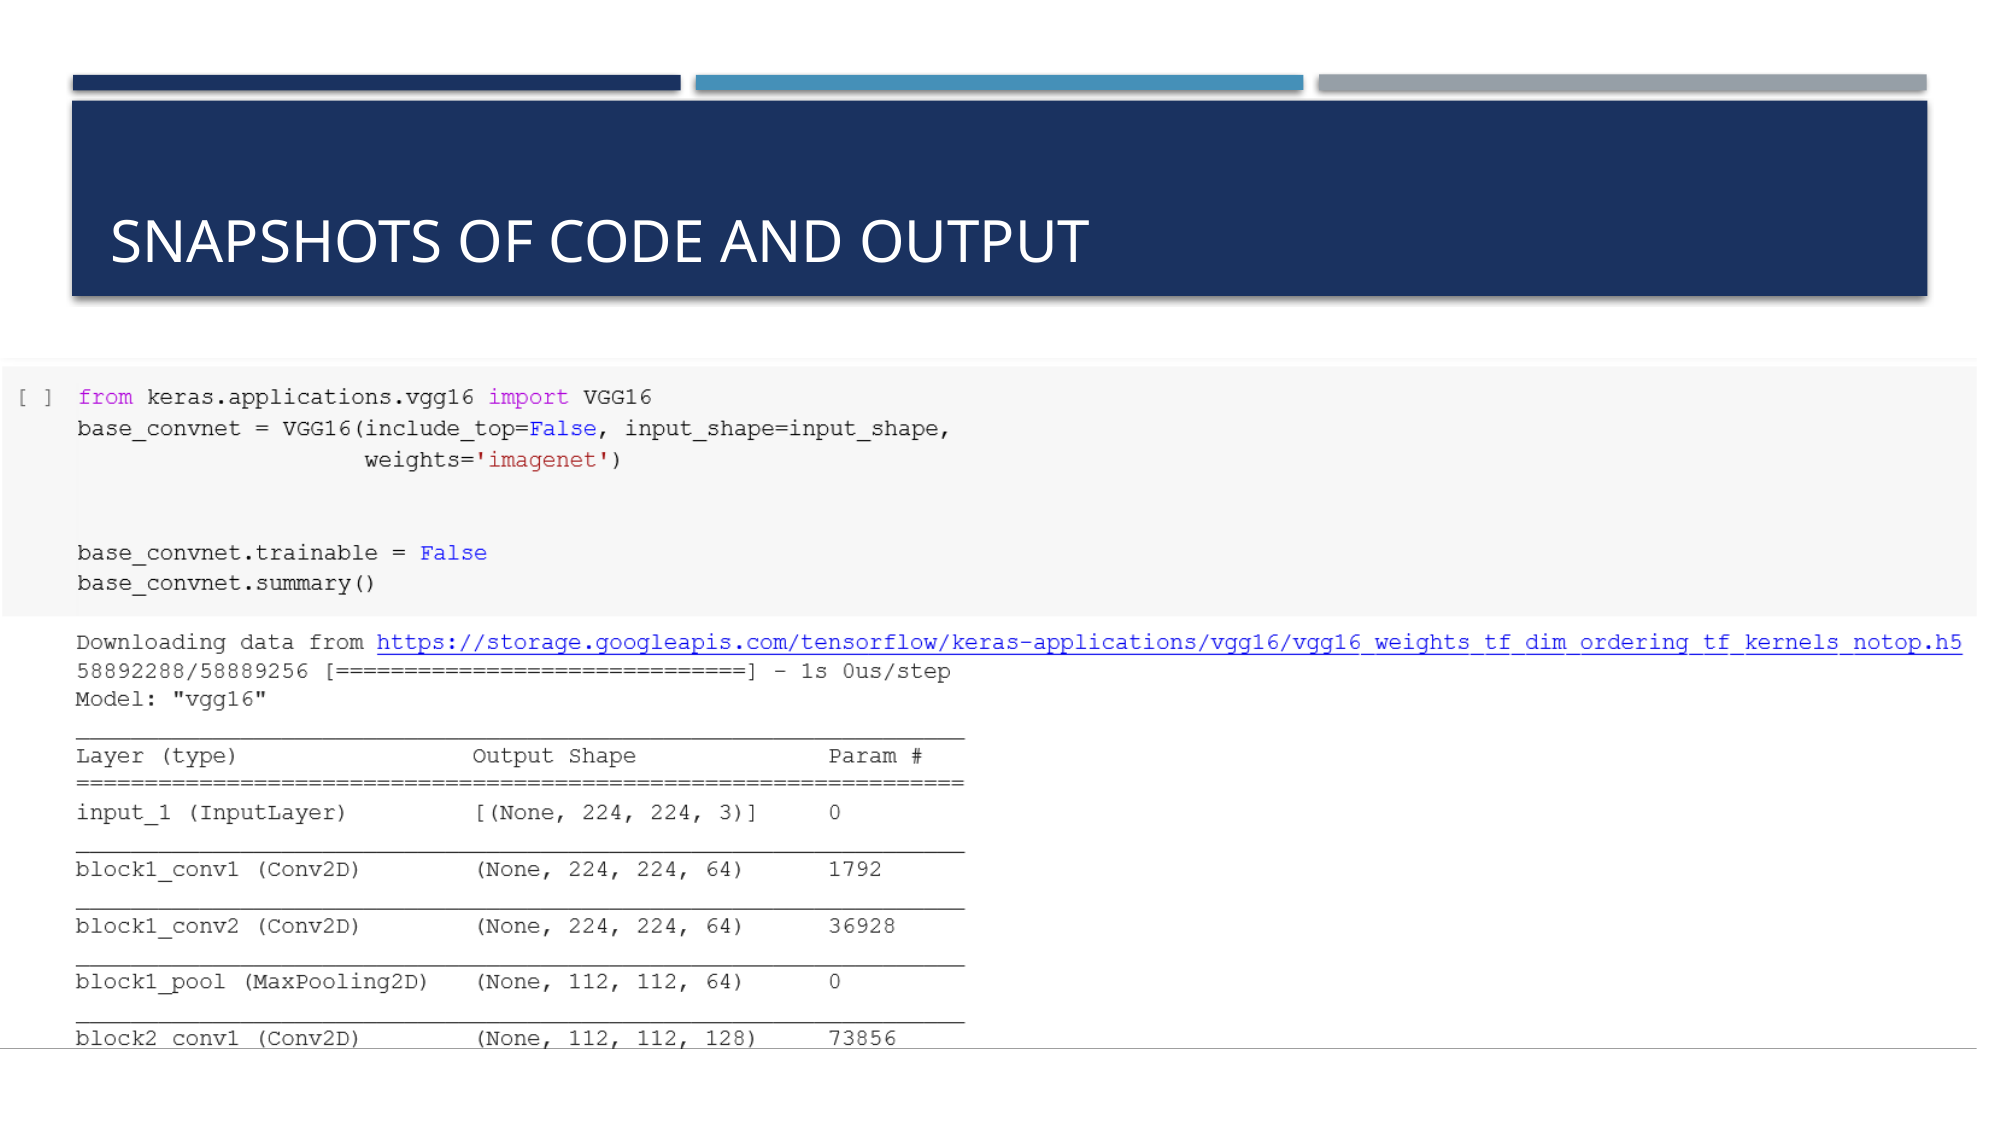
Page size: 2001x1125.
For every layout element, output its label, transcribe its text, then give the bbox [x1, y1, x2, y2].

picture [0, 357, 1977, 1049]
title Snapshots of code and output [95, 115, 1905, 282]
